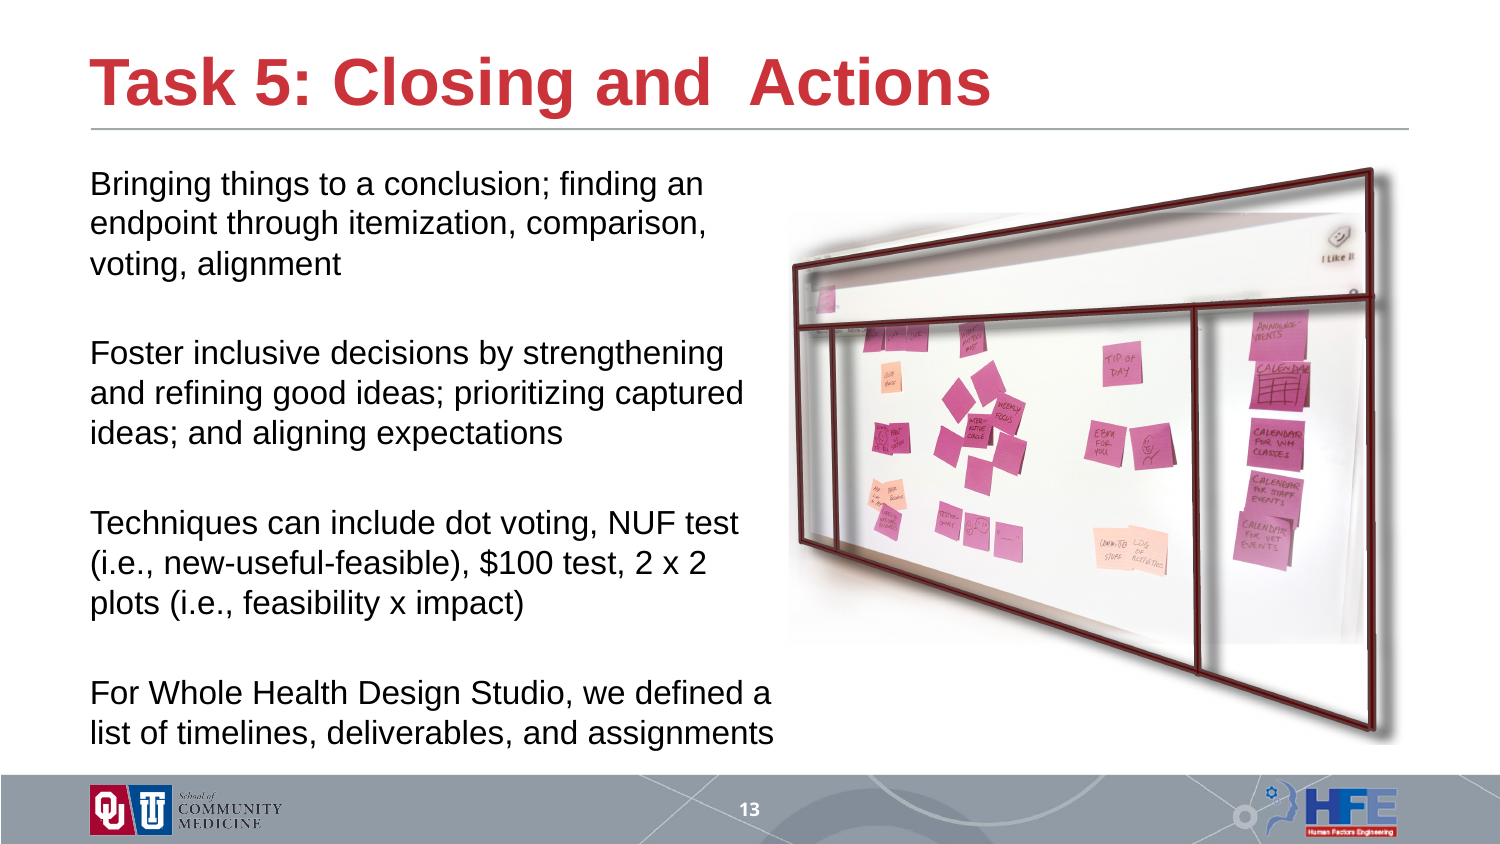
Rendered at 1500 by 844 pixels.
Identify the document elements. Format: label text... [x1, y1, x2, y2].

picture [1, 0, 1500, 844]
title Task 5: Closing and Actions [89, 53, 1406, 119]
slide_number 13 [714, 798, 761, 822]
list Bringing things to a conclusion; finding an endpoint through itemization, comparison, voting, alignment Foster inclusive decisions by strengthening and refining good ideas; prioritizing captured ideas; and aligning expectations Techniques can include dot voting, NUF test (i.e., new-useful-feasible), $100 test, 2 x 2 plots (i.e., feasibility x impact) For Whole Health Design Studio, we defined a list of timelines, deliverables, and assignments [89, 161, 688, 712]
